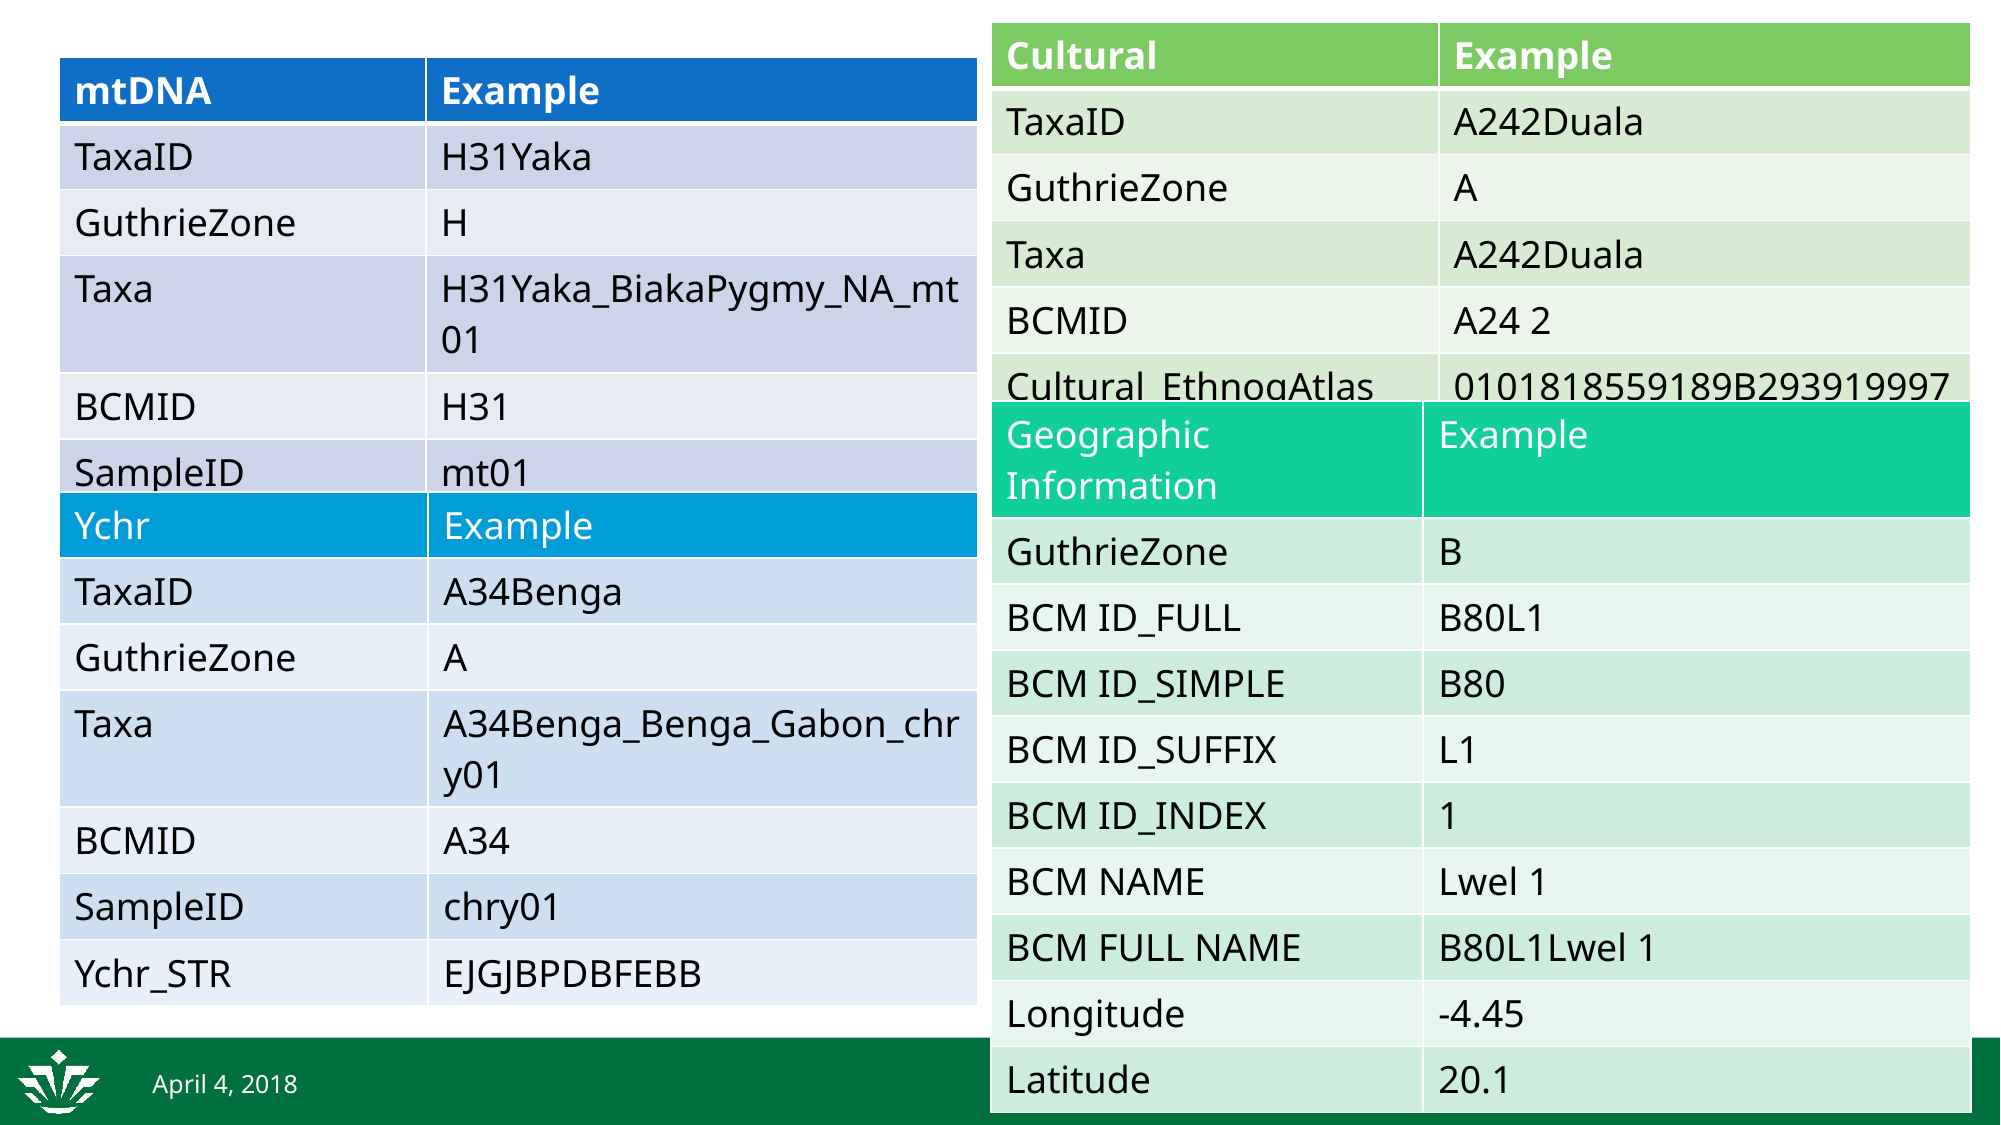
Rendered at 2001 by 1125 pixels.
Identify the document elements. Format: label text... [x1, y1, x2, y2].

table_header Example [429, 493, 977, 557]
table_cell BCM ID_FULL [992, 585, 1422, 649]
table_cell B80L1Lwel 1 [1424, 915, 1970, 980]
table_cell BCMID [992, 288, 1438, 352]
table_cell BCM ID_SIMPLE [992, 651, 1422, 715]
table_cell L1 [1424, 717, 1970, 781]
table_cell A34Benga_Benga_Gabon_chry01 [429, 691, 977, 806]
footer Colby Ford [624, 1053, 1495, 1114]
table_cell BCM ID_INDEX [992, 783, 1422, 847]
table_cell BCMID [60, 808, 427, 873]
table_cell A34Benga [429, 559, 977, 623]
table_cell H31Yaka [427, 126, 977, 189]
table_cell Lwel 1 [1424, 849, 1970, 913]
table_cell A [429, 625, 977, 689]
table_cell Cultural_EthnogAtlas [992, 354, 1438, 400]
table_cell EJGJBPDBFEBB [429, 940, 977, 1005]
table_cell TaxaID [992, 91, 1438, 154]
table_cell chry01 [429, 874, 977, 939]
table_cell GuthrieZone [60, 625, 427, 689]
table_cell Taxa [992, 221, 1438, 286]
table_header Example [427, 58, 977, 121]
table_cell mt01 [427, 440, 977, 491]
table_cell H31 [427, 374, 977, 438]
table_cell A24 2 [1440, 288, 1970, 352]
table_cell B [1424, 519, 1970, 583]
table_cell SampleID [60, 440, 425, 491]
table_cell GuthrieZone [992, 519, 1422, 583]
table_cell TaxaID [60, 126, 425, 189]
table_cell A242Duala [1440, 221, 1970, 286]
table_header Geographic Information [992, 402, 1422, 517]
table_cell GuthrieZone [992, 155, 1438, 220]
table_cell Latitude [992, 1047, 1422, 1112]
table_cell H31Yaka_BiakaPygmy_NA_mt01 [427, 256, 977, 372]
table_cell H [427, 190, 977, 255]
table_cell A242Duala [1440, 91, 1970, 154]
slide_number 27 [1972, 1052, 1983, 1113]
table_header Cultural [992, 23, 1438, 86]
table_cell 1 [1424, 783, 1970, 847]
table_cell BCMID [60, 374, 425, 438]
table_cell B80 [1424, 651, 1970, 715]
table_cell BCM ID_SUFFIX [992, 717, 1422, 781]
table_cell A34 [429, 808, 977, 873]
table_cell BCM NAME [992, 849, 1422, 913]
table_cell A [1440, 155, 1970, 220]
table_cell TaxaID [60, 559, 427, 623]
table_cell 20.1 [1424, 1047, 1970, 1112]
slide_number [137, 1053, 588, 1114]
table_header Example [1424, 402, 1970, 517]
table_cell Taxa [60, 256, 425, 372]
table_cell BCM FULL NAME [992, 915, 1422, 980]
table_header Example [1440, 23, 1970, 86]
table_header mtDNA [60, 58, 425, 121]
table_cell B80L1 [1424, 585, 1970, 649]
table_cell -4.45 [1424, 981, 1970, 1046]
table_cell GuthrieZone [60, 190, 425, 255]
table_cell SampleID [60, 874, 427, 939]
table_cell Ychr_STR [60, 940, 427, 1005]
table_cell Taxa [60, 691, 427, 806]
table_cell 0101818559189B293919997… [1440, 354, 1970, 400]
table_cell Longitude [992, 981, 1422, 1046]
table_header Ychr [60, 493, 427, 557]
